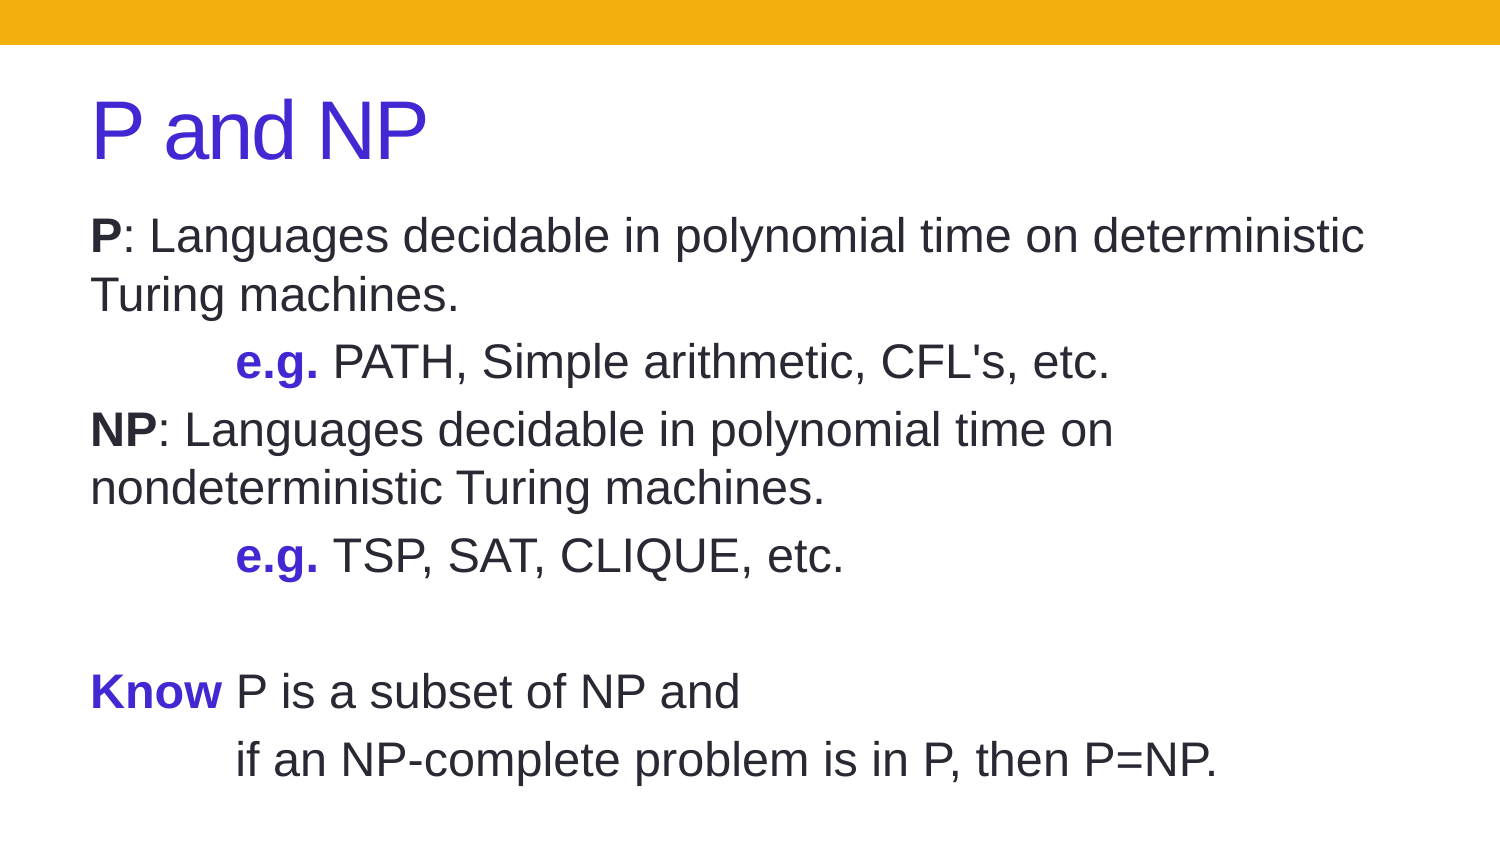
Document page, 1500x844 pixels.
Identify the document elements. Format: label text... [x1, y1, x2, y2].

title P and NP [75, 65, 1425, 188]
list P: Languages decidable in polynomial time on deterministic Turing machines. e.g. PATH, Simple arithmetic, CFL's, etc. NP: Languages decidable in polynomial time on nondeterministic Turing machines. e.g. TSP, SAT, CLIQUE, etc. Know P is a subset of NP and if an NP-complete problem is in P, then P=NP. [75, 196, 1425, 797]
